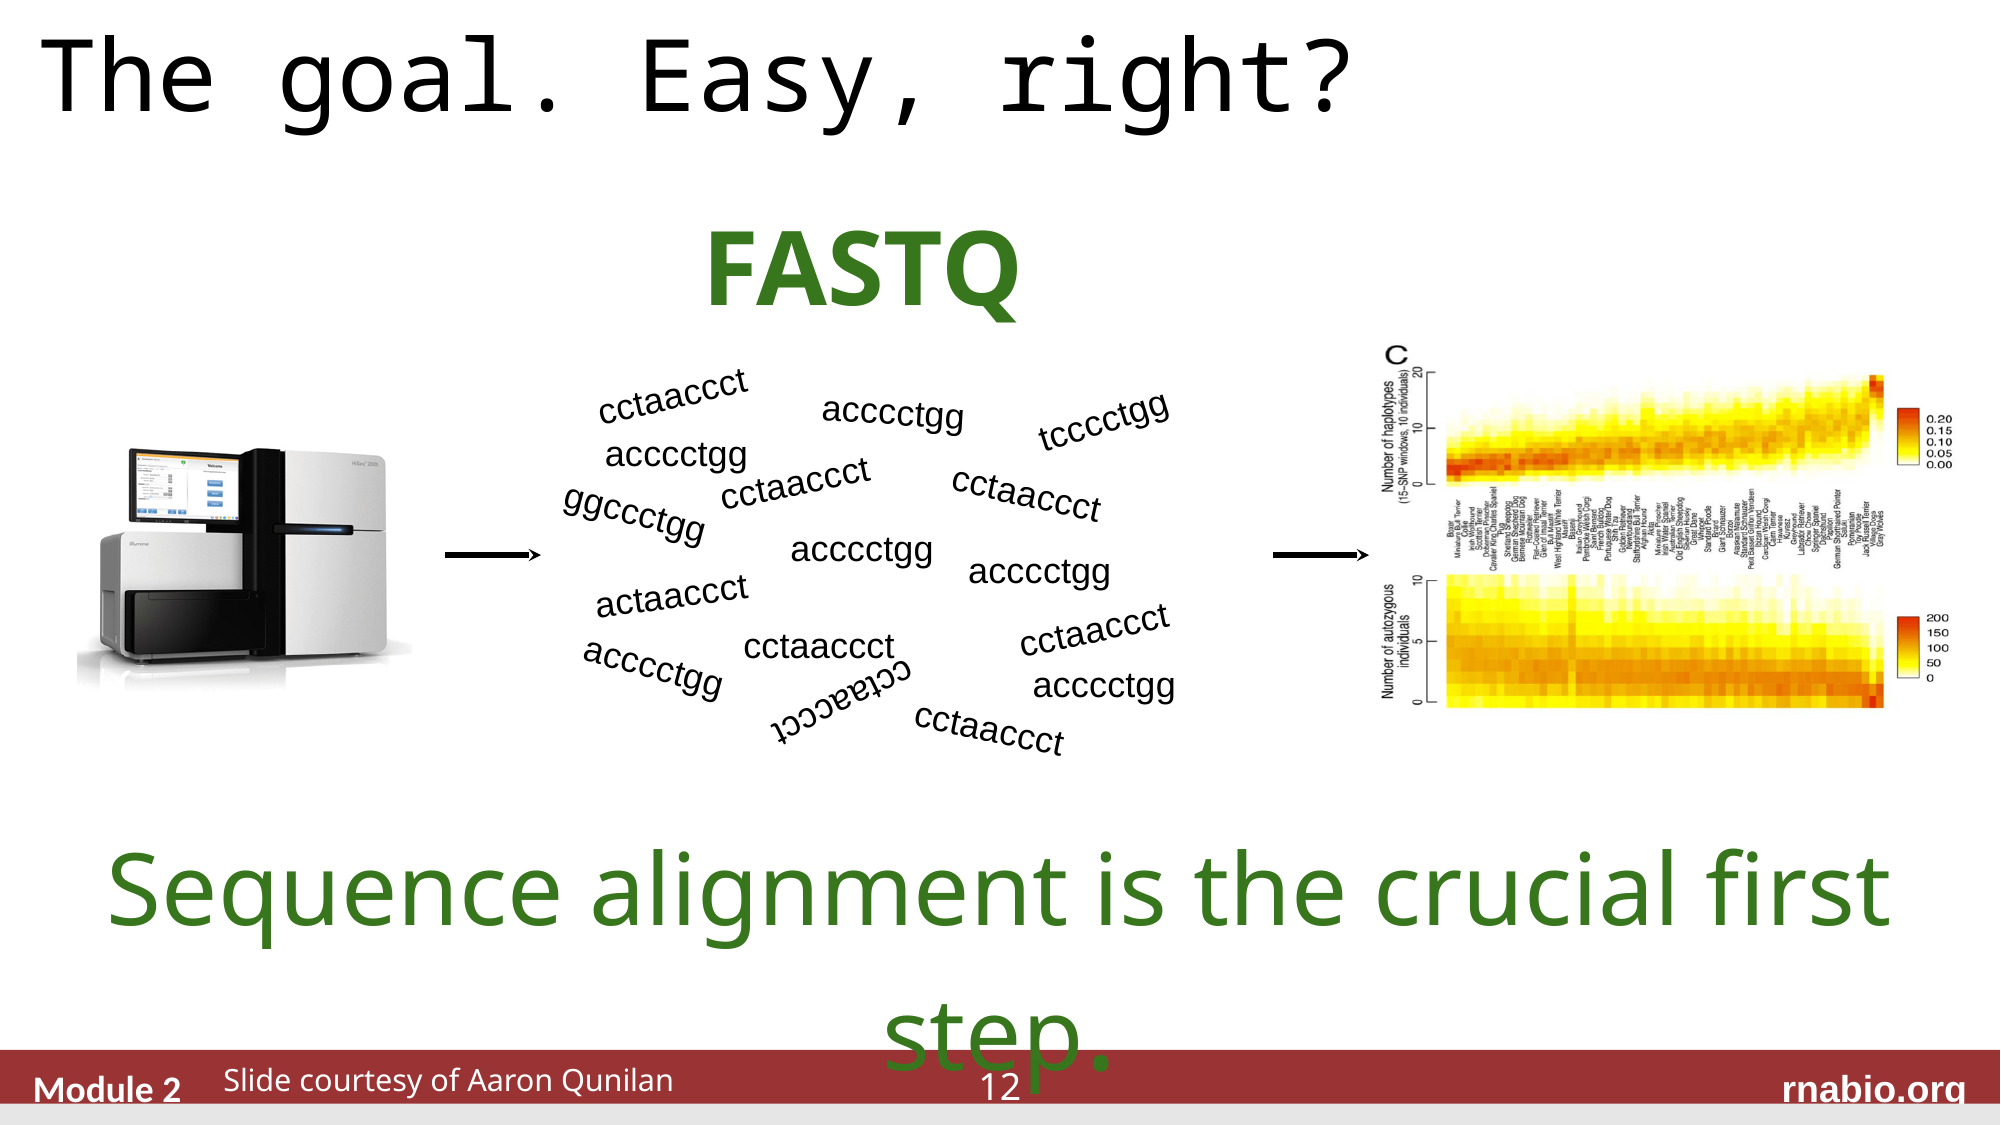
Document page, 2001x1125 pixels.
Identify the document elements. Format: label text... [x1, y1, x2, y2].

text_box cctaaccct [1006, 574, 1238, 670]
text_box cctaaccct [715, 644, 931, 787]
text_box FASTQ [644, 189, 1081, 339]
text_box acccctgg [960, 544, 1166, 594]
text_box cctaaccct [903, 688, 1134, 781]
picture [77, 433, 412, 692]
text_box cctaaccct [707, 428, 939, 523]
text_box acccctgg [597, 427, 803, 477]
text_box ggccctgg [552, 465, 759, 567]
text_box Slide courtesy of Aaron Qunilan [208, 1053, 1192, 1105]
title The goal. Easy, right? [17, 0, 1817, 154]
picture [1351, 343, 1964, 715]
text_box actaaccct [584, 553, 816, 627]
text_box cctaaccct [736, 619, 965, 669]
text_box acccctgg [571, 619, 778, 721]
text_box acccctgg [783, 522, 989, 572]
text_box acccctgg [813, 381, 1021, 443]
text_box Sequence alignment is the crucial first step. [0, 885, 2000, 1035]
text_box cctaaccct [585, 339, 815, 438]
text_box cctaaccct [940, 449, 1171, 544]
text_box acccctgg [1025, 658, 1231, 708]
text_box tcccctgg [1025, 355, 1236, 465]
